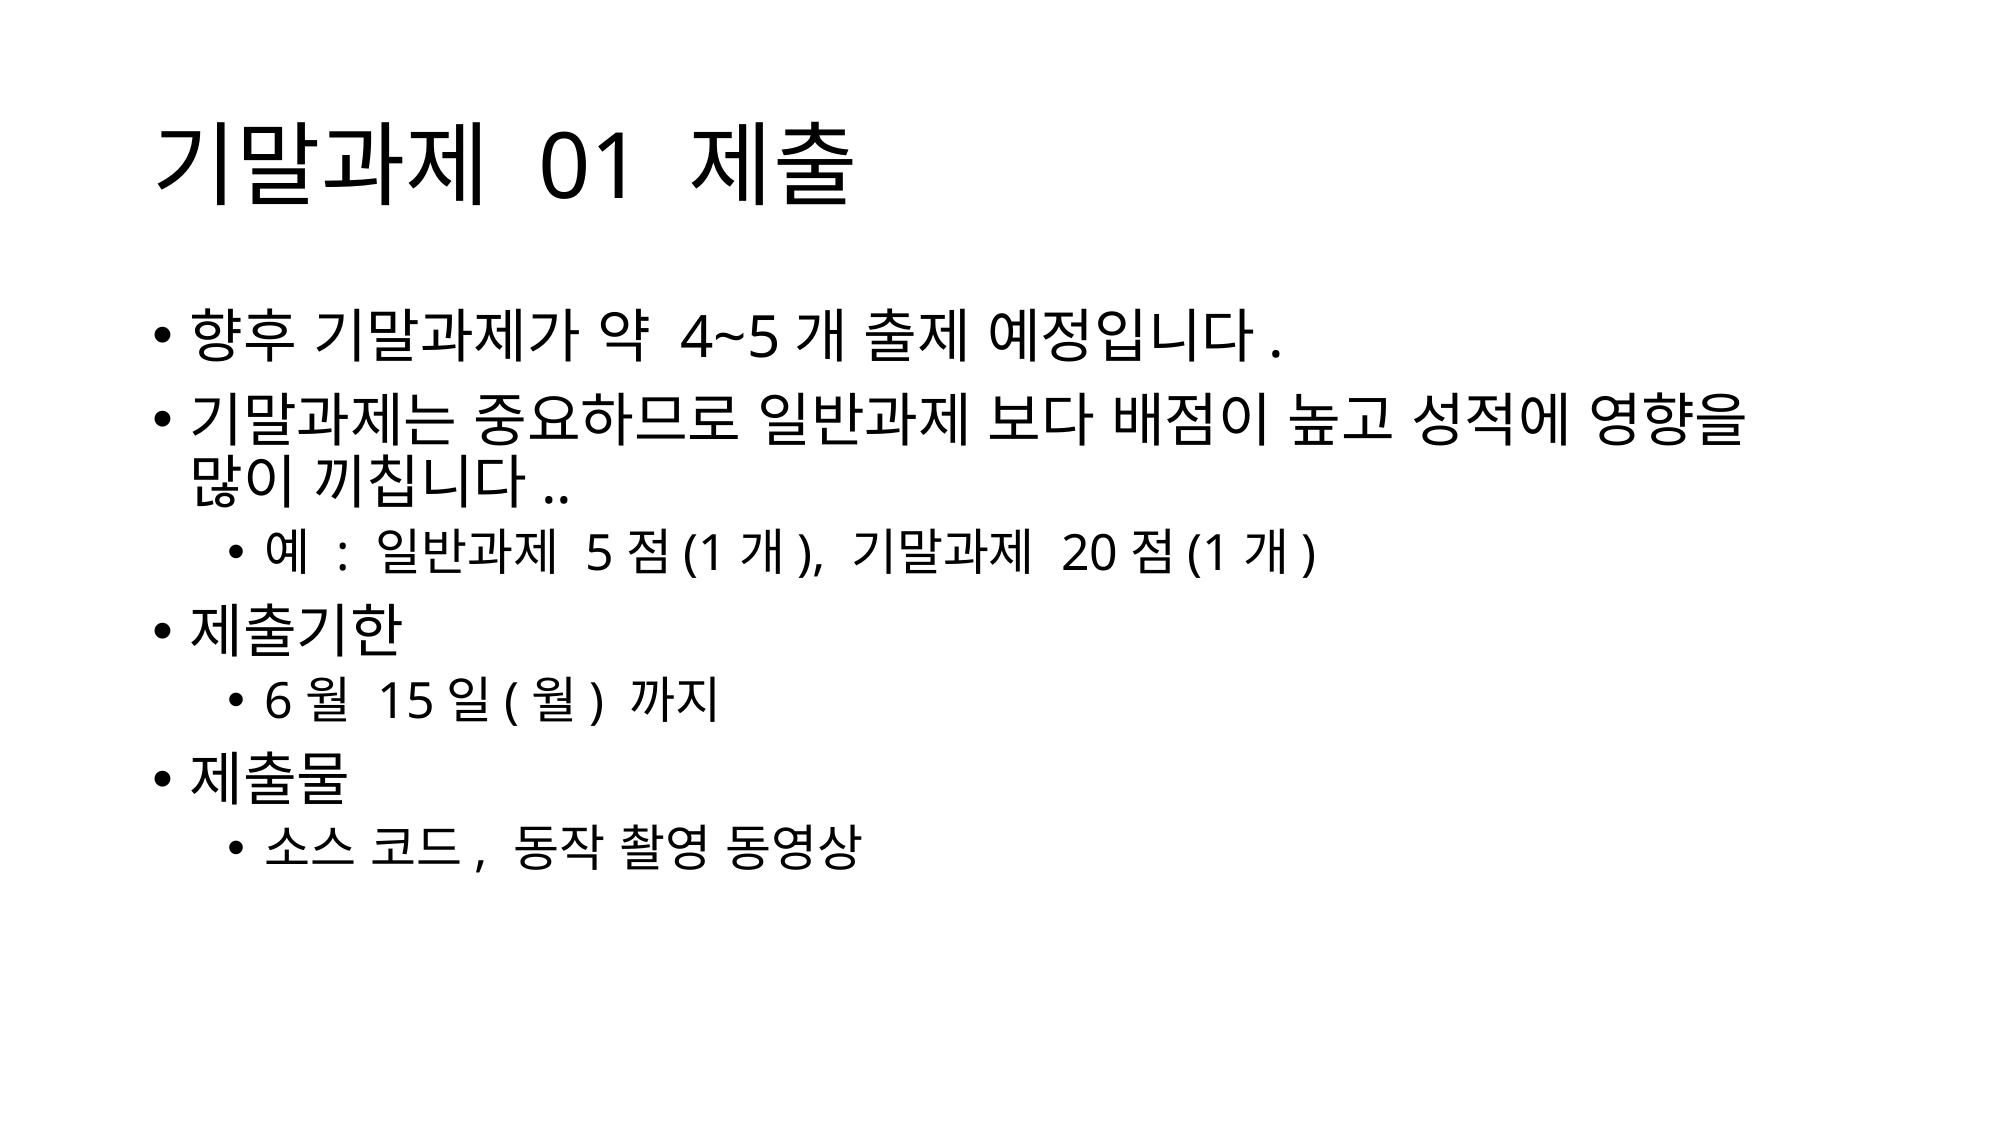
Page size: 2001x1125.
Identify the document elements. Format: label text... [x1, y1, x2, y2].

title 기말과제 01 제출 [137, 59, 1863, 278]
list 향후 기말과제가 약 4~5개 출제 예정입니다. 기말과제는 중요하므로 일반과제 보다 배점이 높고 성적에 영향을 많이 끼칩니다.. 예 : 일반과제 5점(1개), 기말과제 20점(1개) 제출기한 6월 15일(월) 까지 제출물 소스 코드, 동작 촬영 동영상 [137, 299, 1863, 1014]
